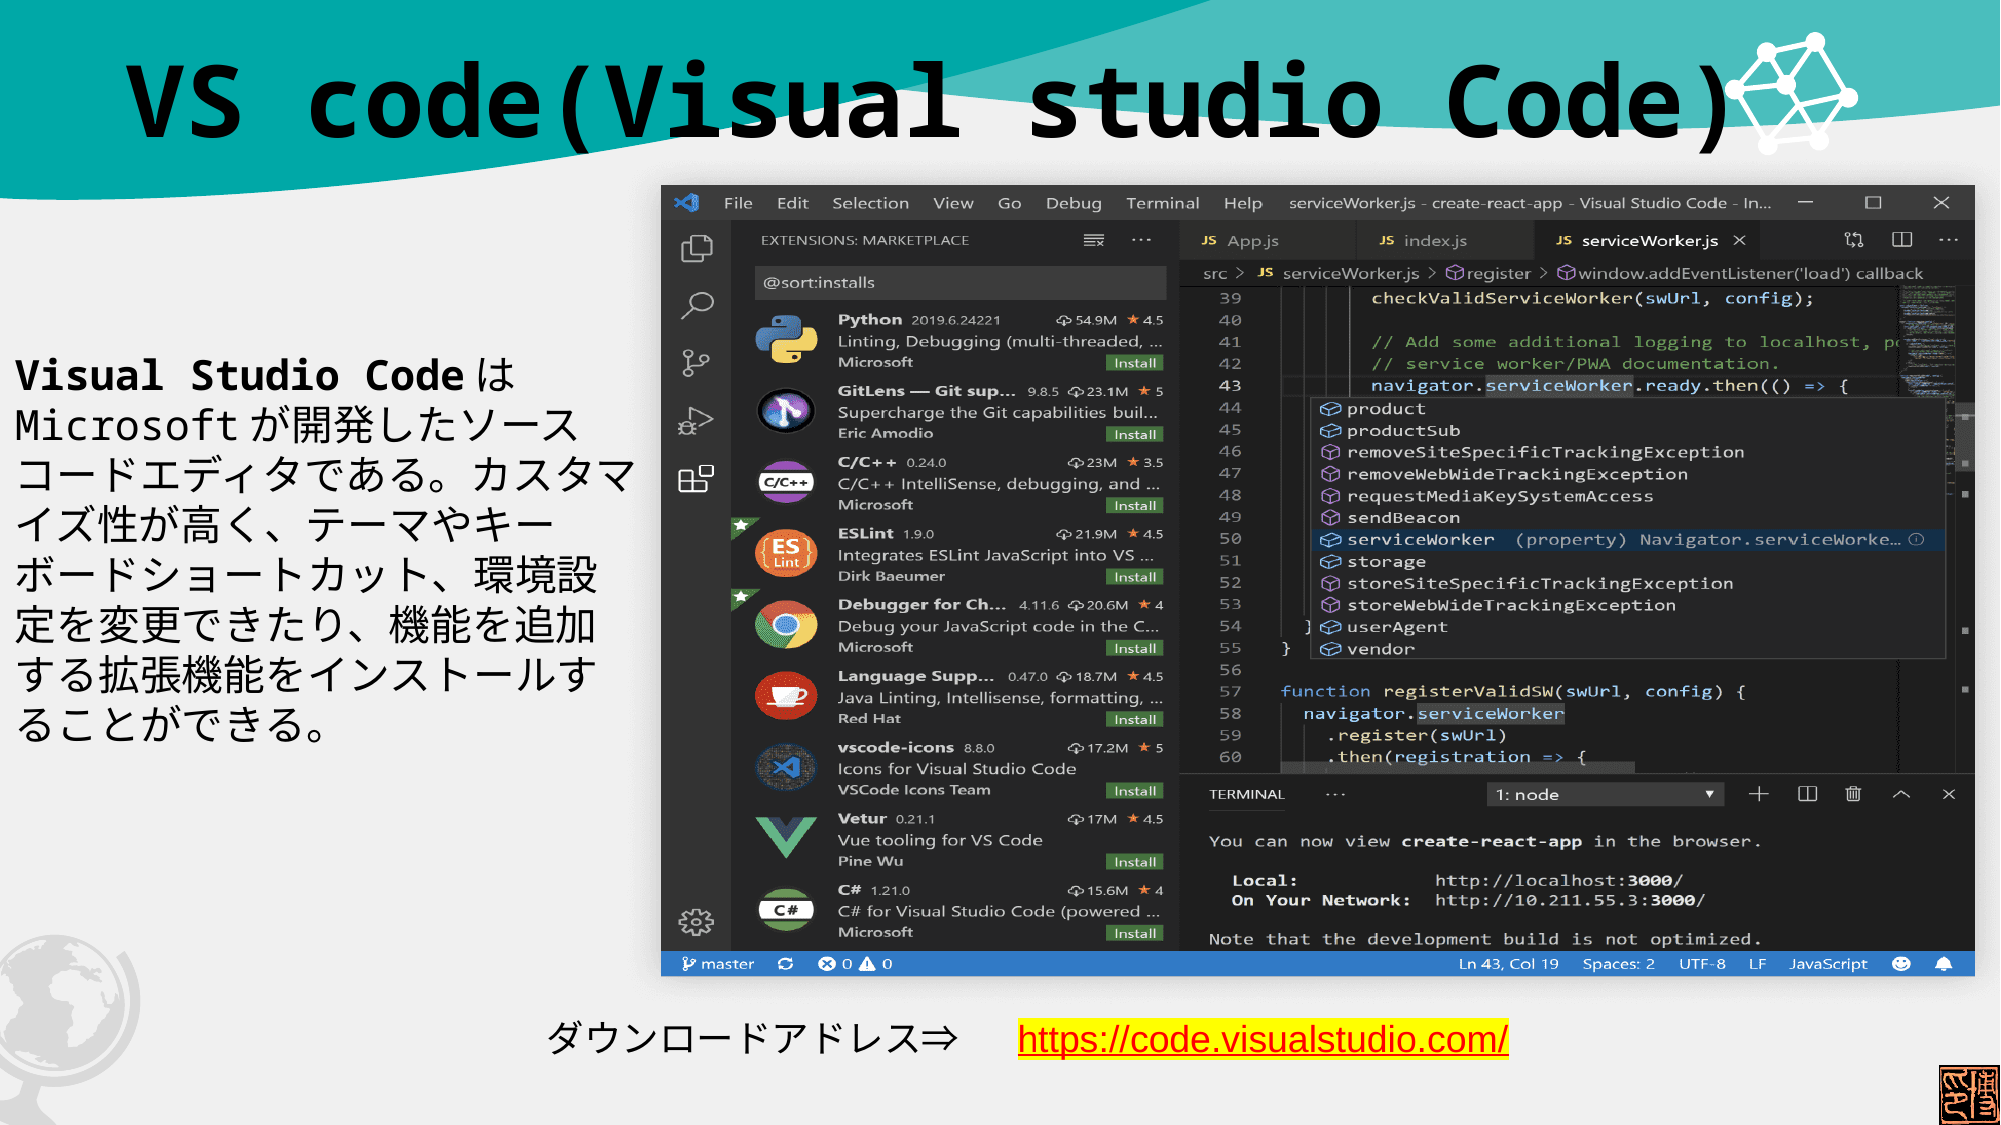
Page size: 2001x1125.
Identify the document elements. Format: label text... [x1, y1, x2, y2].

text_box https://code.visualstudio.com/ [1002, 1008, 1524, 1067]
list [620, 153, 2000, 1008]
text_box Visual Studio CodeはMicrosoftが開発したソースコードエディタである。カスタマイズ性が高く、テーマやキーボードショートカット、環境設定を変更できたり、機能を追加する拡張機能をインストールすることができる。 [0, 341, 620, 757]
title VS code(Visual studio Code) [109, 0, 1890, 167]
text_box ダウンロードアドレス⇒ [531, 1007, 975, 1067]
picture [1939, 1065, 2000, 1125]
